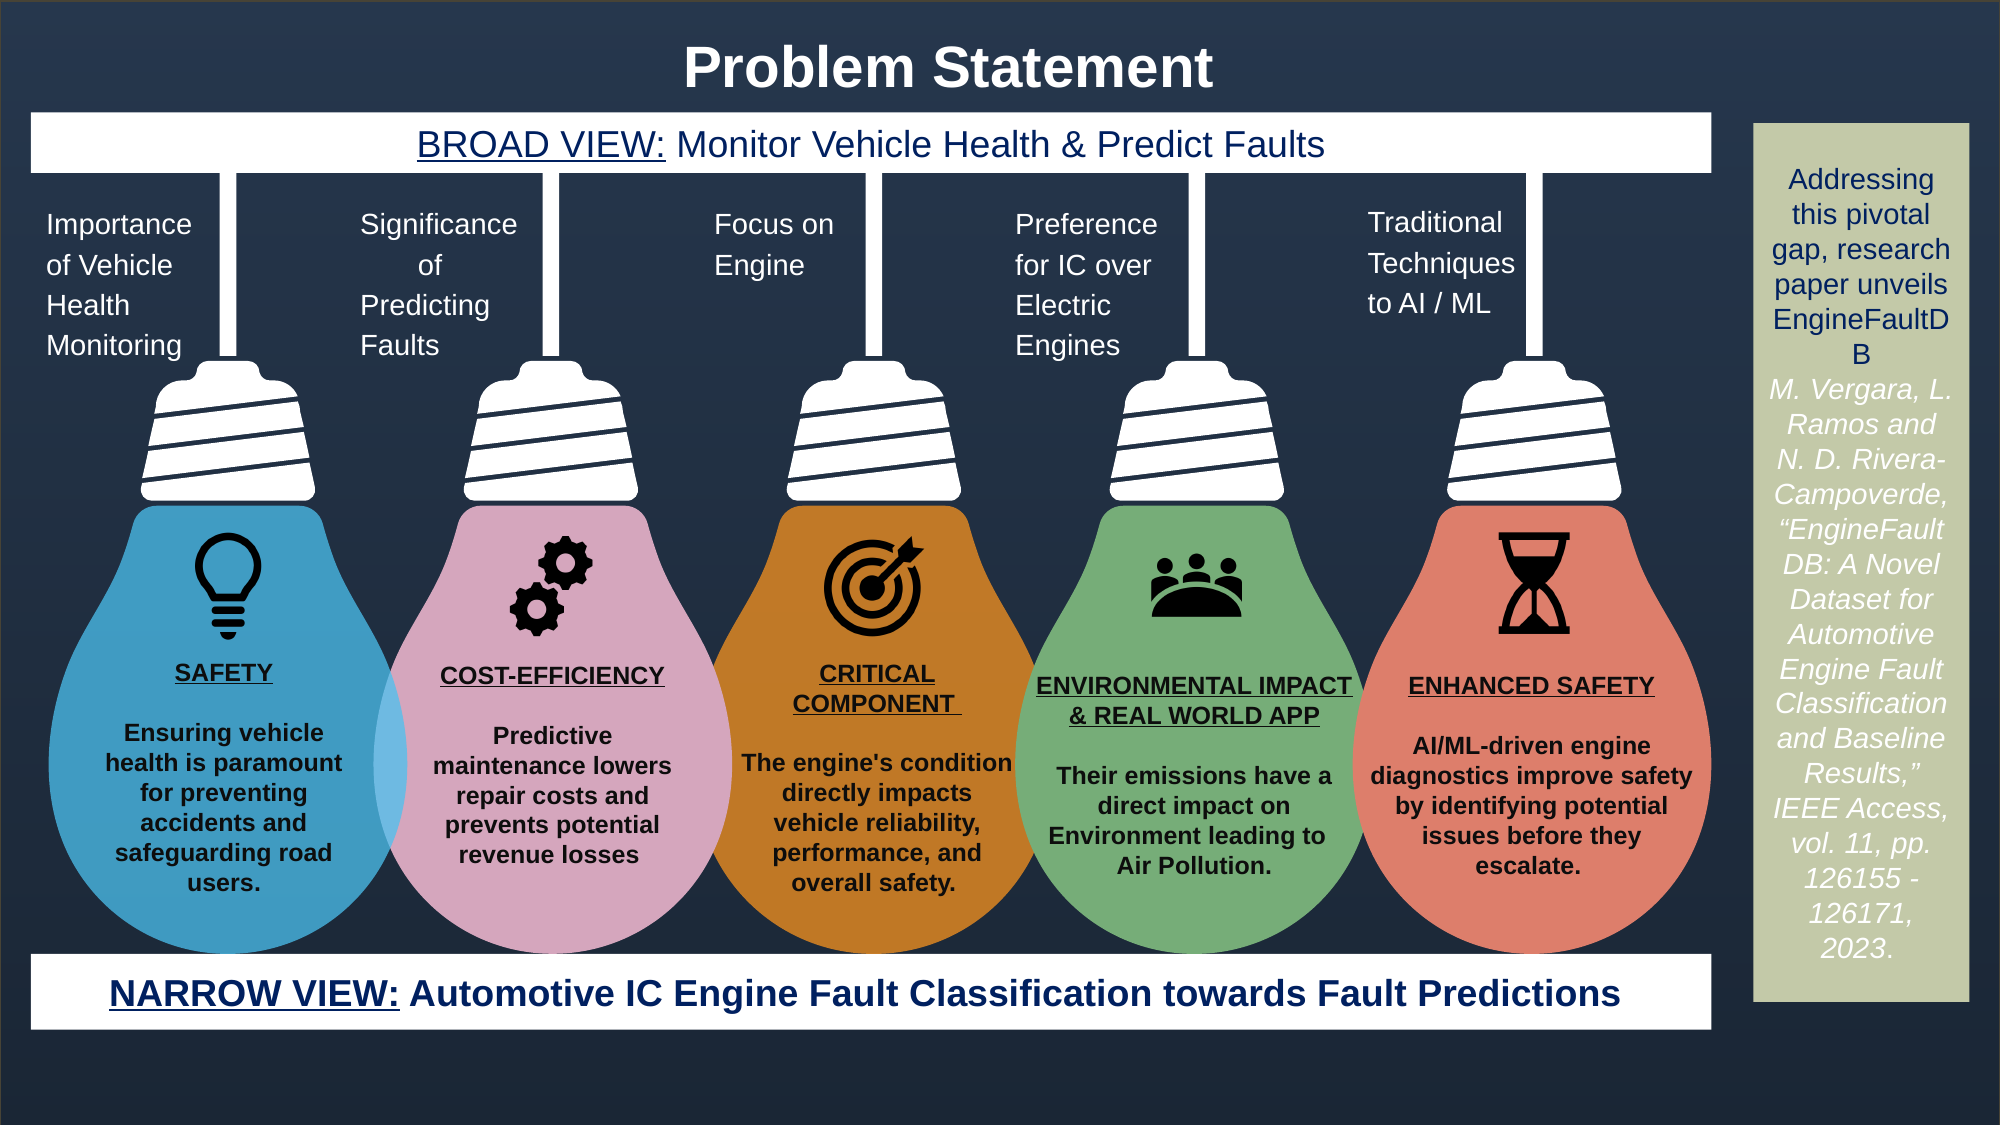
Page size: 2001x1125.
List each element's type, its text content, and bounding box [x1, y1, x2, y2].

text_box Addressing this pivotal gap, research paper unveils EngineFaultDB M. Vergara, L. Ramos and N. D. Rivera-Campoverde, “EngineFaultDB: A Novel Dataset for Automotive Engine Fault Classification and Baseline Results,” IEEE Access, vol. 11, pp. 126155 - 126171, 2023. [1753, 123, 1970, 1002]
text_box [1352, 170, 1712, 955]
text_box [0, 1, 2000, 1125]
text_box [30, 170, 1351, 955]
text_box NARROW VIEW: Automotive IC Engine Fault Classification towards Fault Predictions [30, 960, 1712, 1030]
text_box Problem Statement [668, 21, 1554, 107]
text_box BROAD VIEW: Monitor Vehicle Health & Predict Faults [30, 112, 1712, 170]
picture [1142, 531, 1251, 640]
